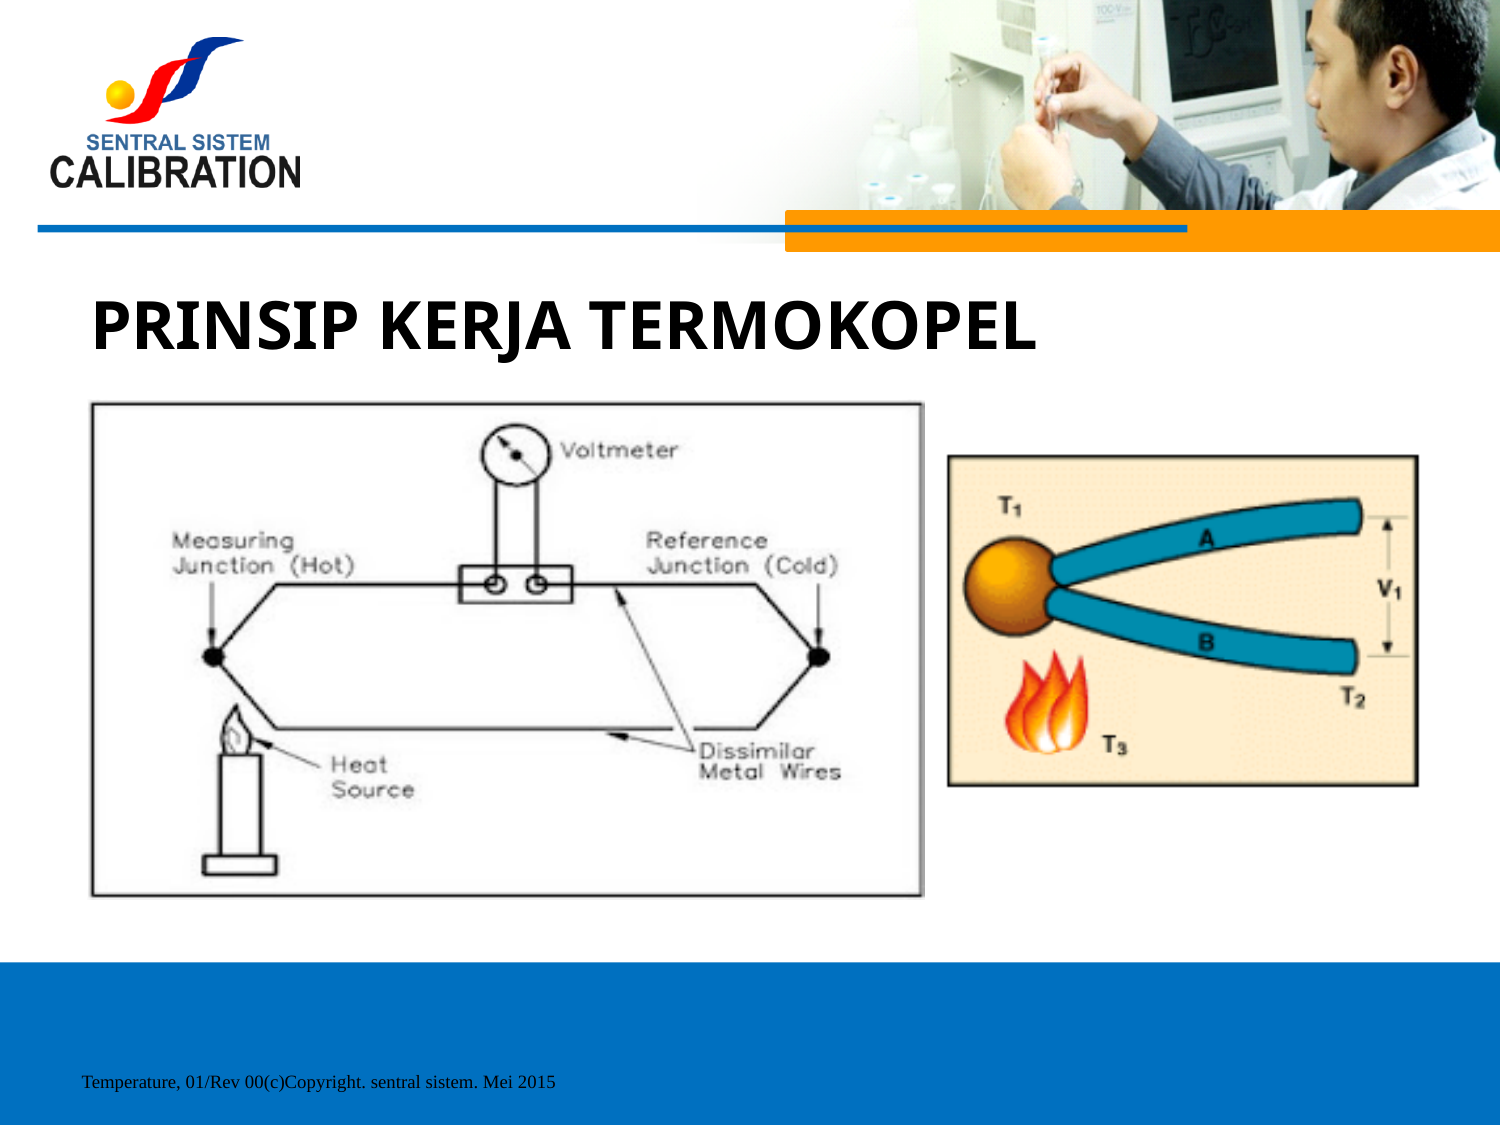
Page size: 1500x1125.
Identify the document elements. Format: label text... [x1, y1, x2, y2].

picture [49, 37, 301, 188]
text_box [0, 960, 1500, 1125]
picture [537, 0, 1500, 244]
picture [937, 449, 1426, 792]
subtitle PRINSIP KERJA TERMOKOPEL [75, 275, 1250, 438]
footer Temperature, 01/Rev 00(c)Copyright. sentral sistem. Mei 2015 [37, 1062, 601, 1125]
picture [87, 399, 926, 901]
text_box [35, 223, 532, 235]
